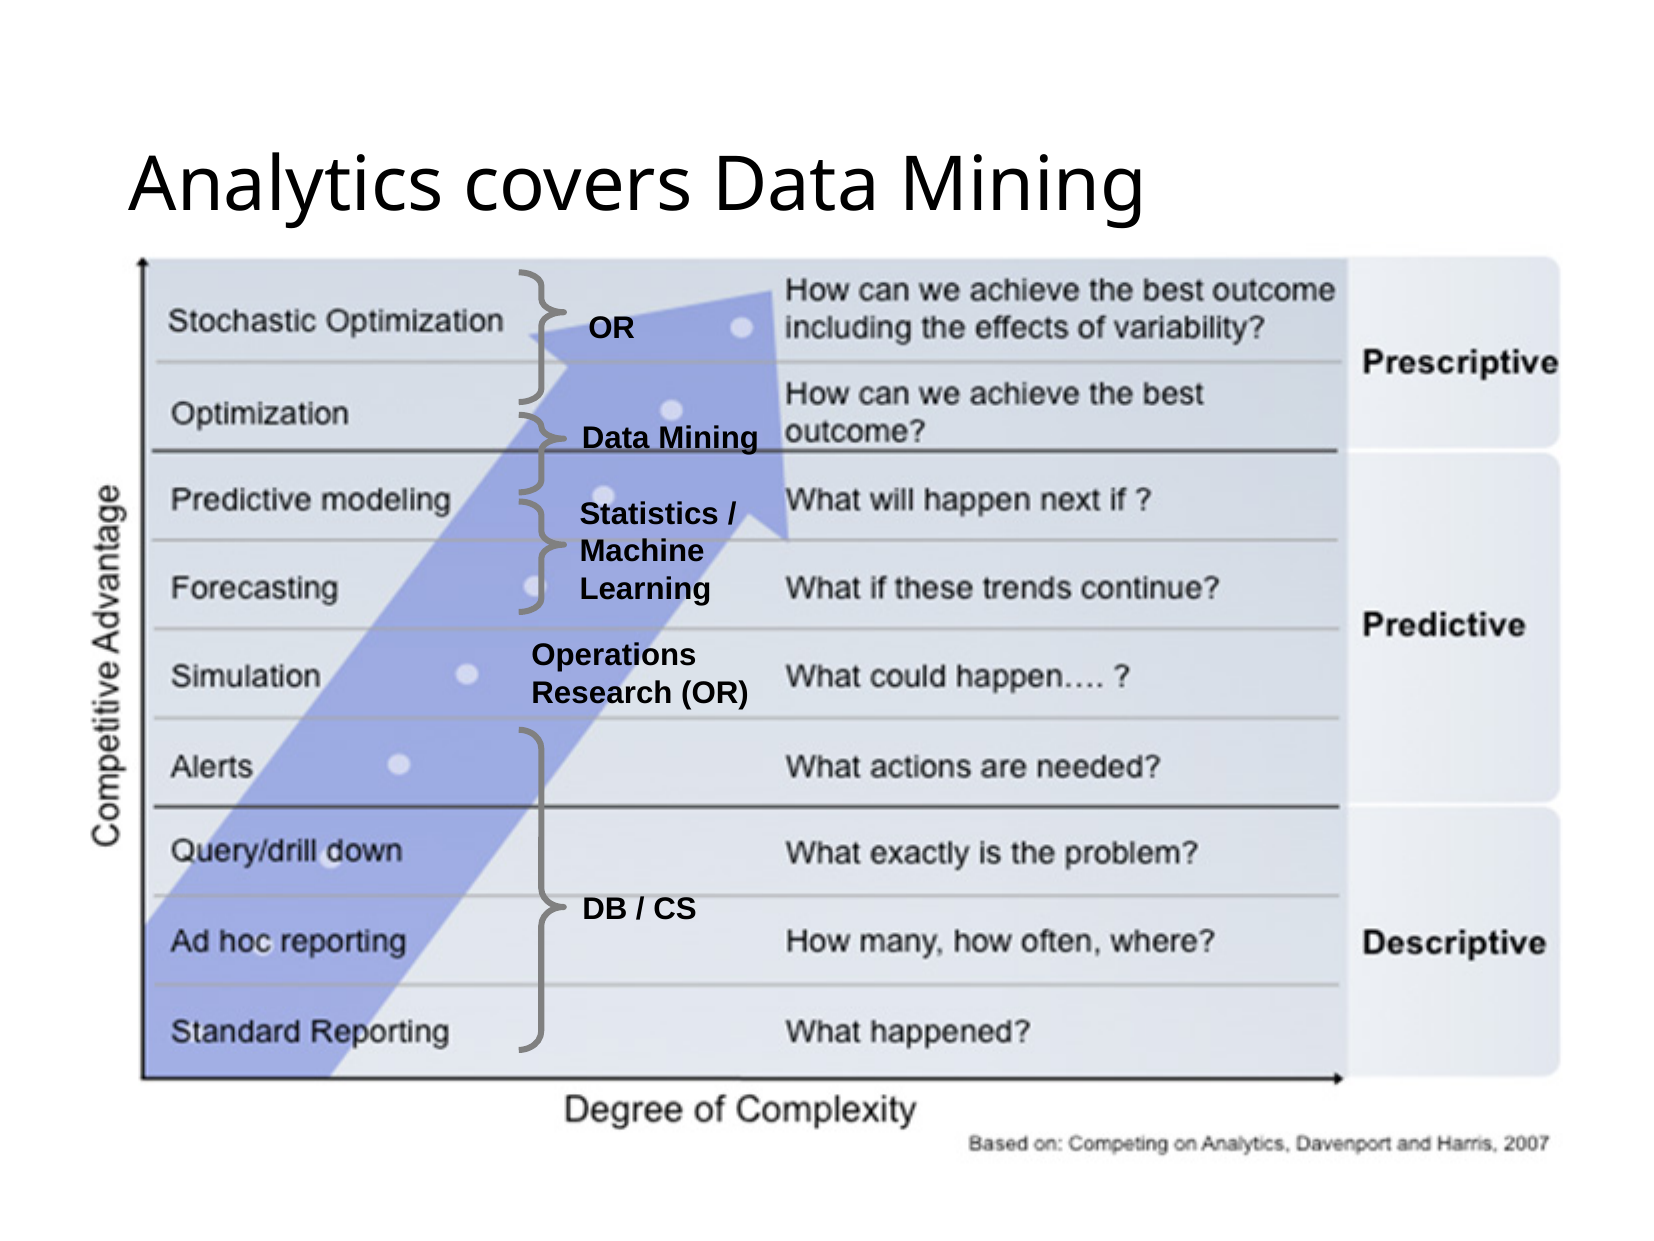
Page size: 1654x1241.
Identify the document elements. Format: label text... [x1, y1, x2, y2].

picture [74, 242, 1575, 1173]
title Analytics covers Data Mining [113, 66, 1540, 242]
